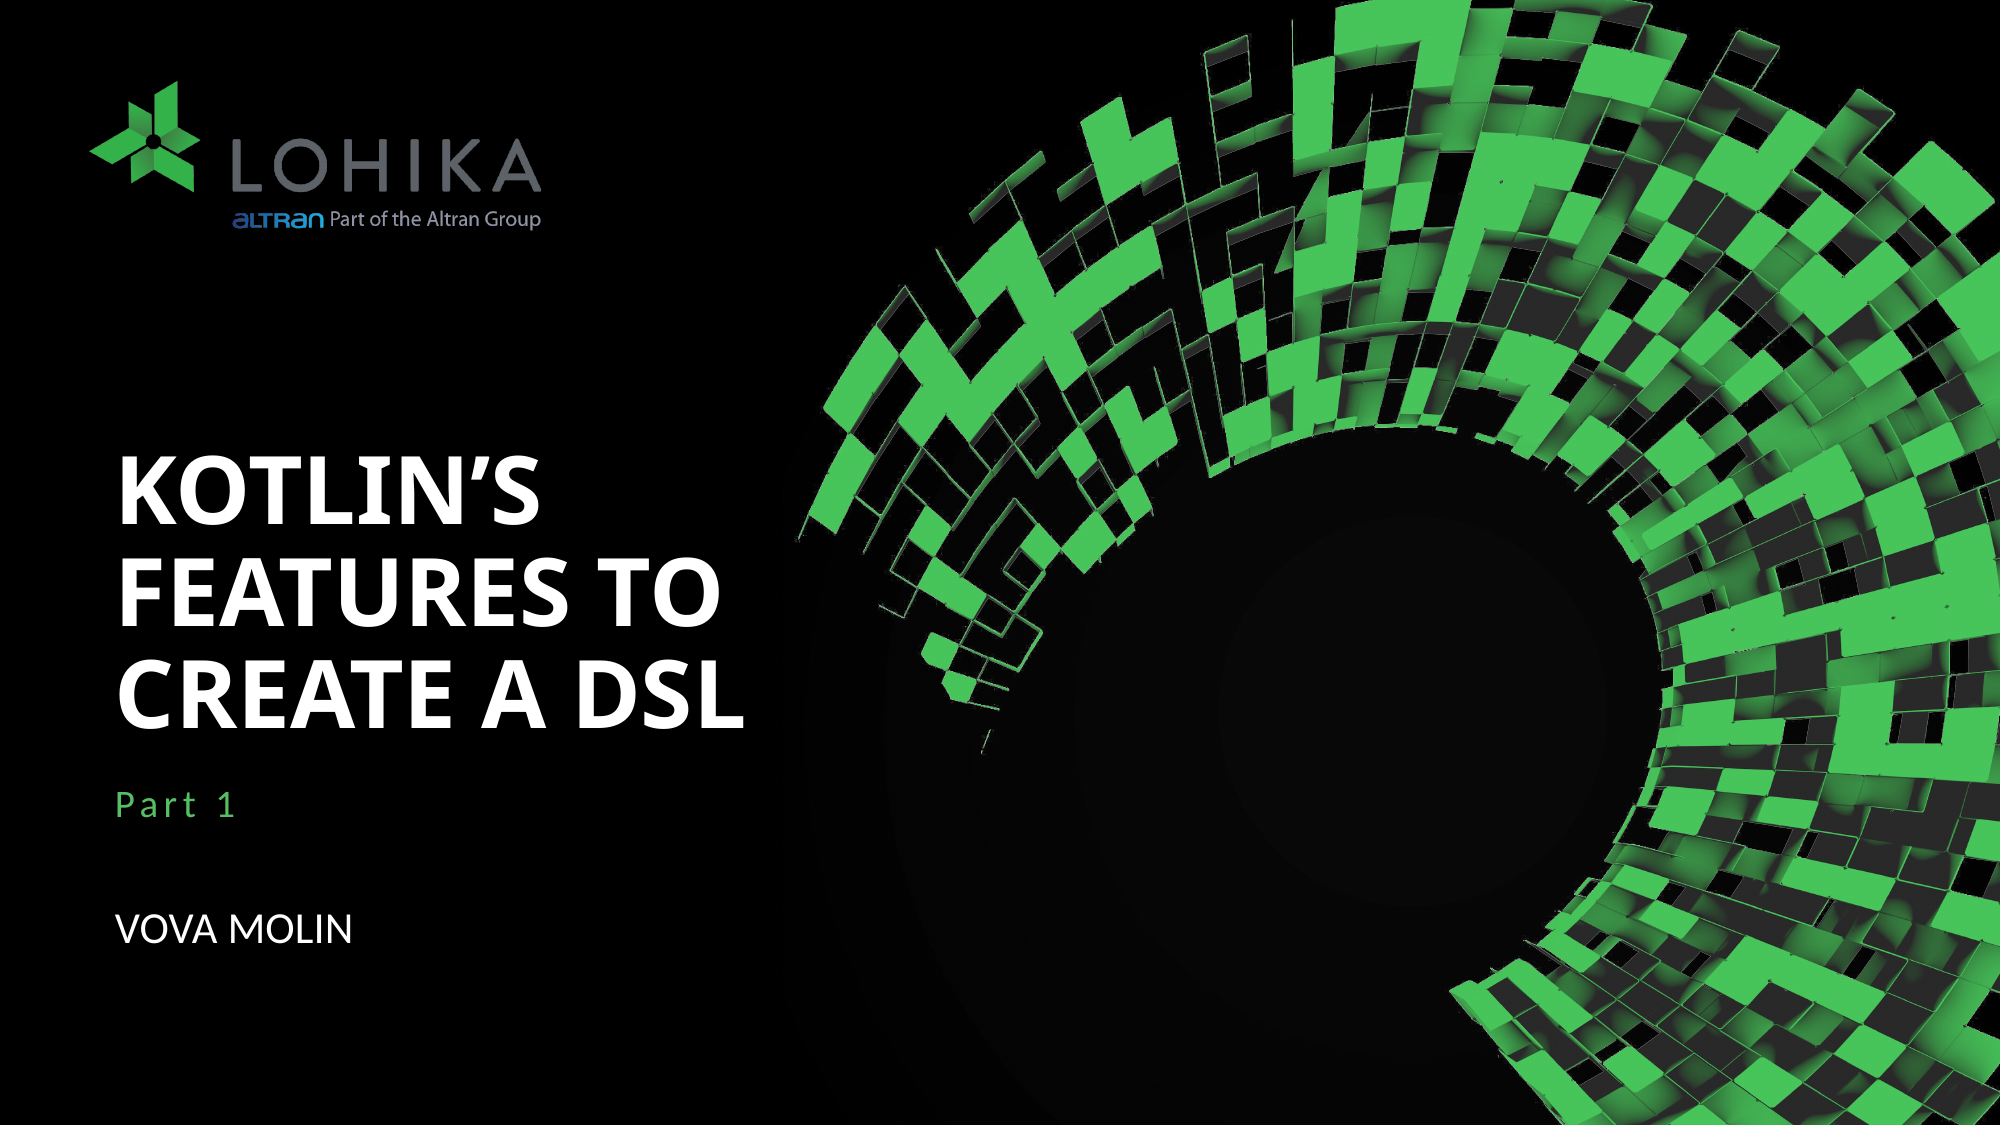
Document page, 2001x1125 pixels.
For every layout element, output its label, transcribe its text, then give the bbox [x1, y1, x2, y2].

list Vova molin [99, 891, 1002, 956]
title KoTlin’s features to create a dsl [99, 437, 1002, 749]
picture [782, 0, 2000, 1125]
picture [79, 65, 551, 247]
subtitle Part 1 [99, 778, 1500, 826]
